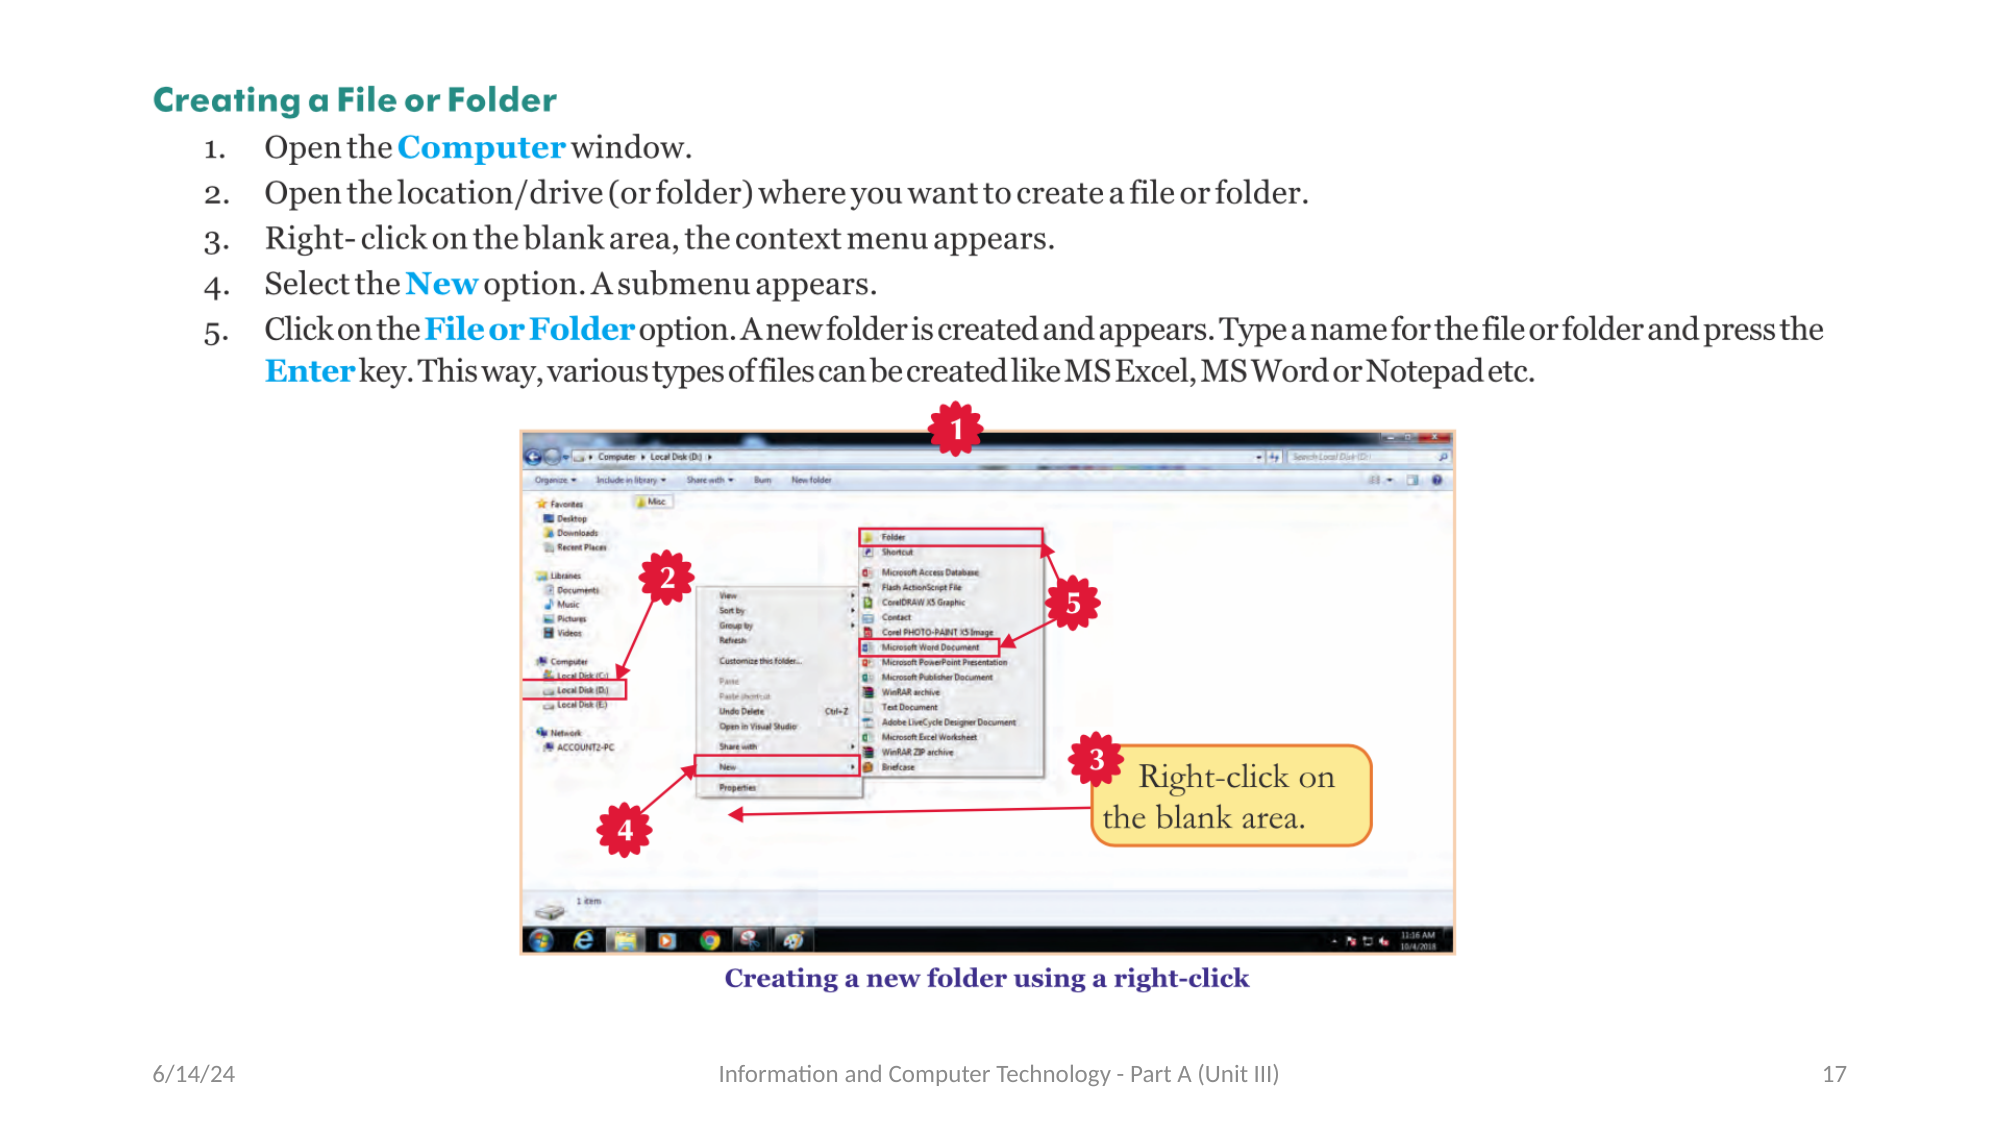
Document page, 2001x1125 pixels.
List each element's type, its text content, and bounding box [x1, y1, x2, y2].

slide_number 18 [1412, 1042, 1863, 1103]
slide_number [137, 1042, 588, 1103]
footer Information and Computer Technology - Part A (Unit III) [662, 1042, 1338, 1103]
picture [137, 66, 1846, 1008]
